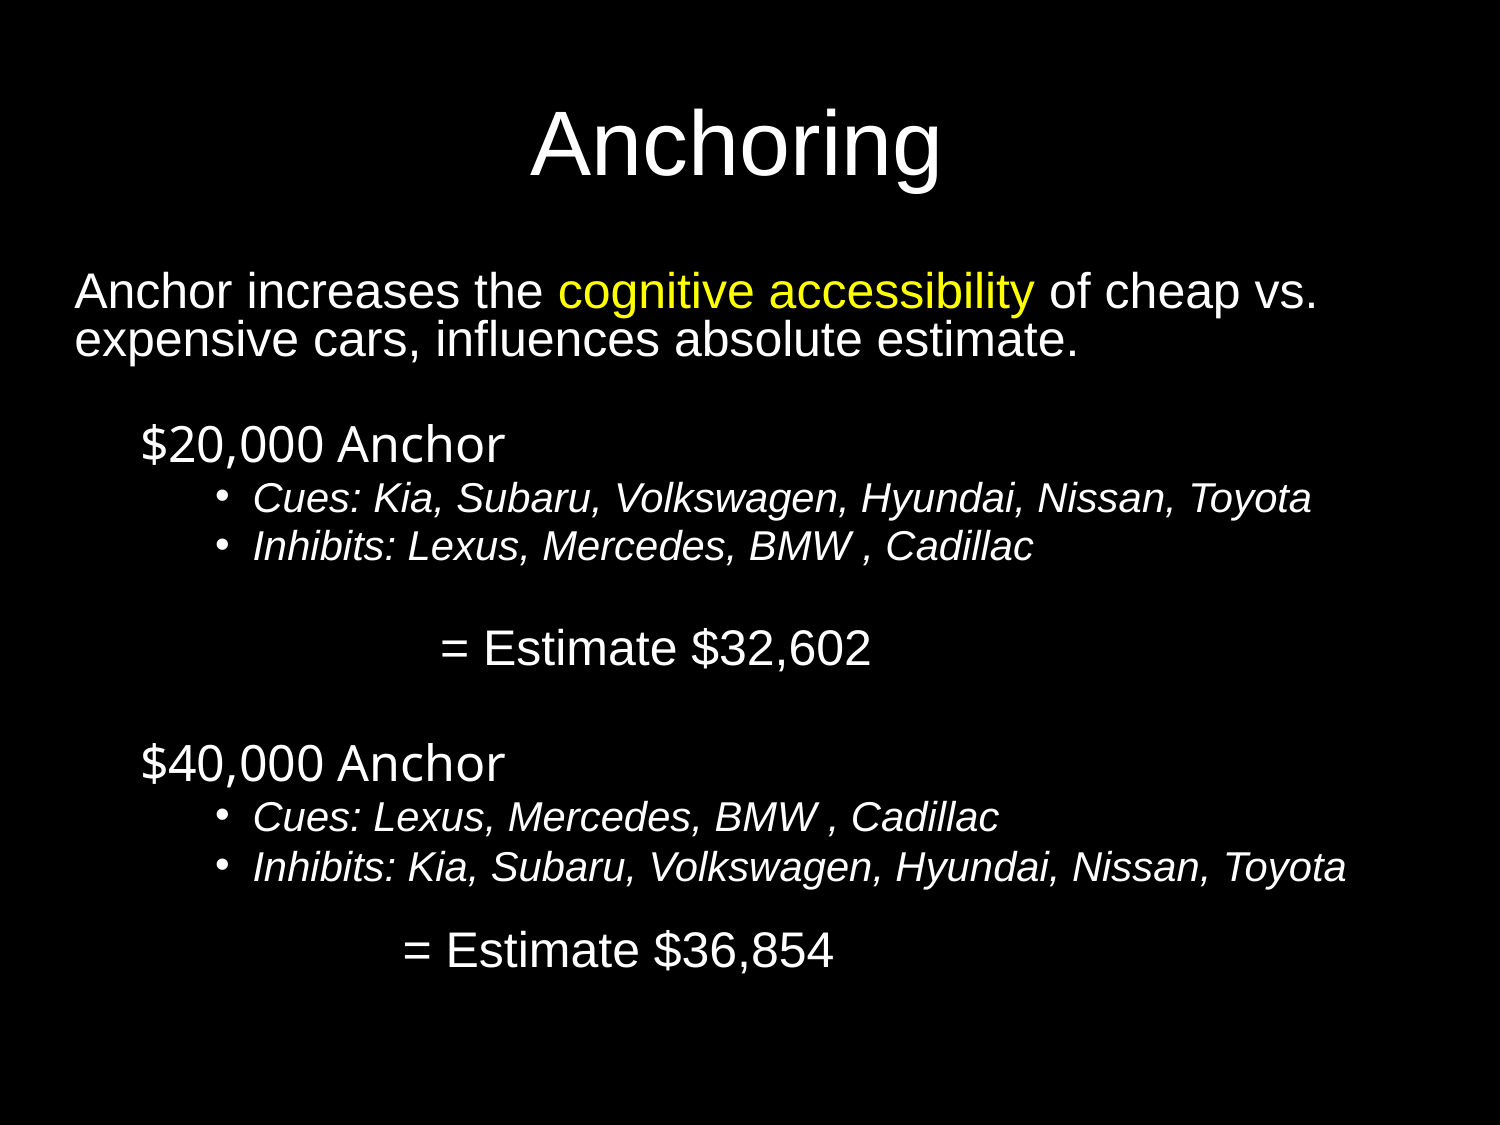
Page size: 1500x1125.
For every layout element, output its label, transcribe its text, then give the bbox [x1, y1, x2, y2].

list Anchor increases the cognitive accessibility of cheap vs. expensive cars, influences absolute estimate. $20,000 Anchor Cues: Kia, Subaru, Volkswagen, Hyundai, Nissan, Toyota Inhibits: Lexus, Mercedes, BMW , Cadillac = Estimate $32,602 $40,000 Anchor Cues: Lexus, Mercedes, BMW , Cadillac Inhibits: Kia, Subaru, Volkswagen, Hyundai, Nissan, Toyota = Estimate $36,854 [49, 262, 1426, 1101]
title Anchoring [49, 44, 1426, 233]
